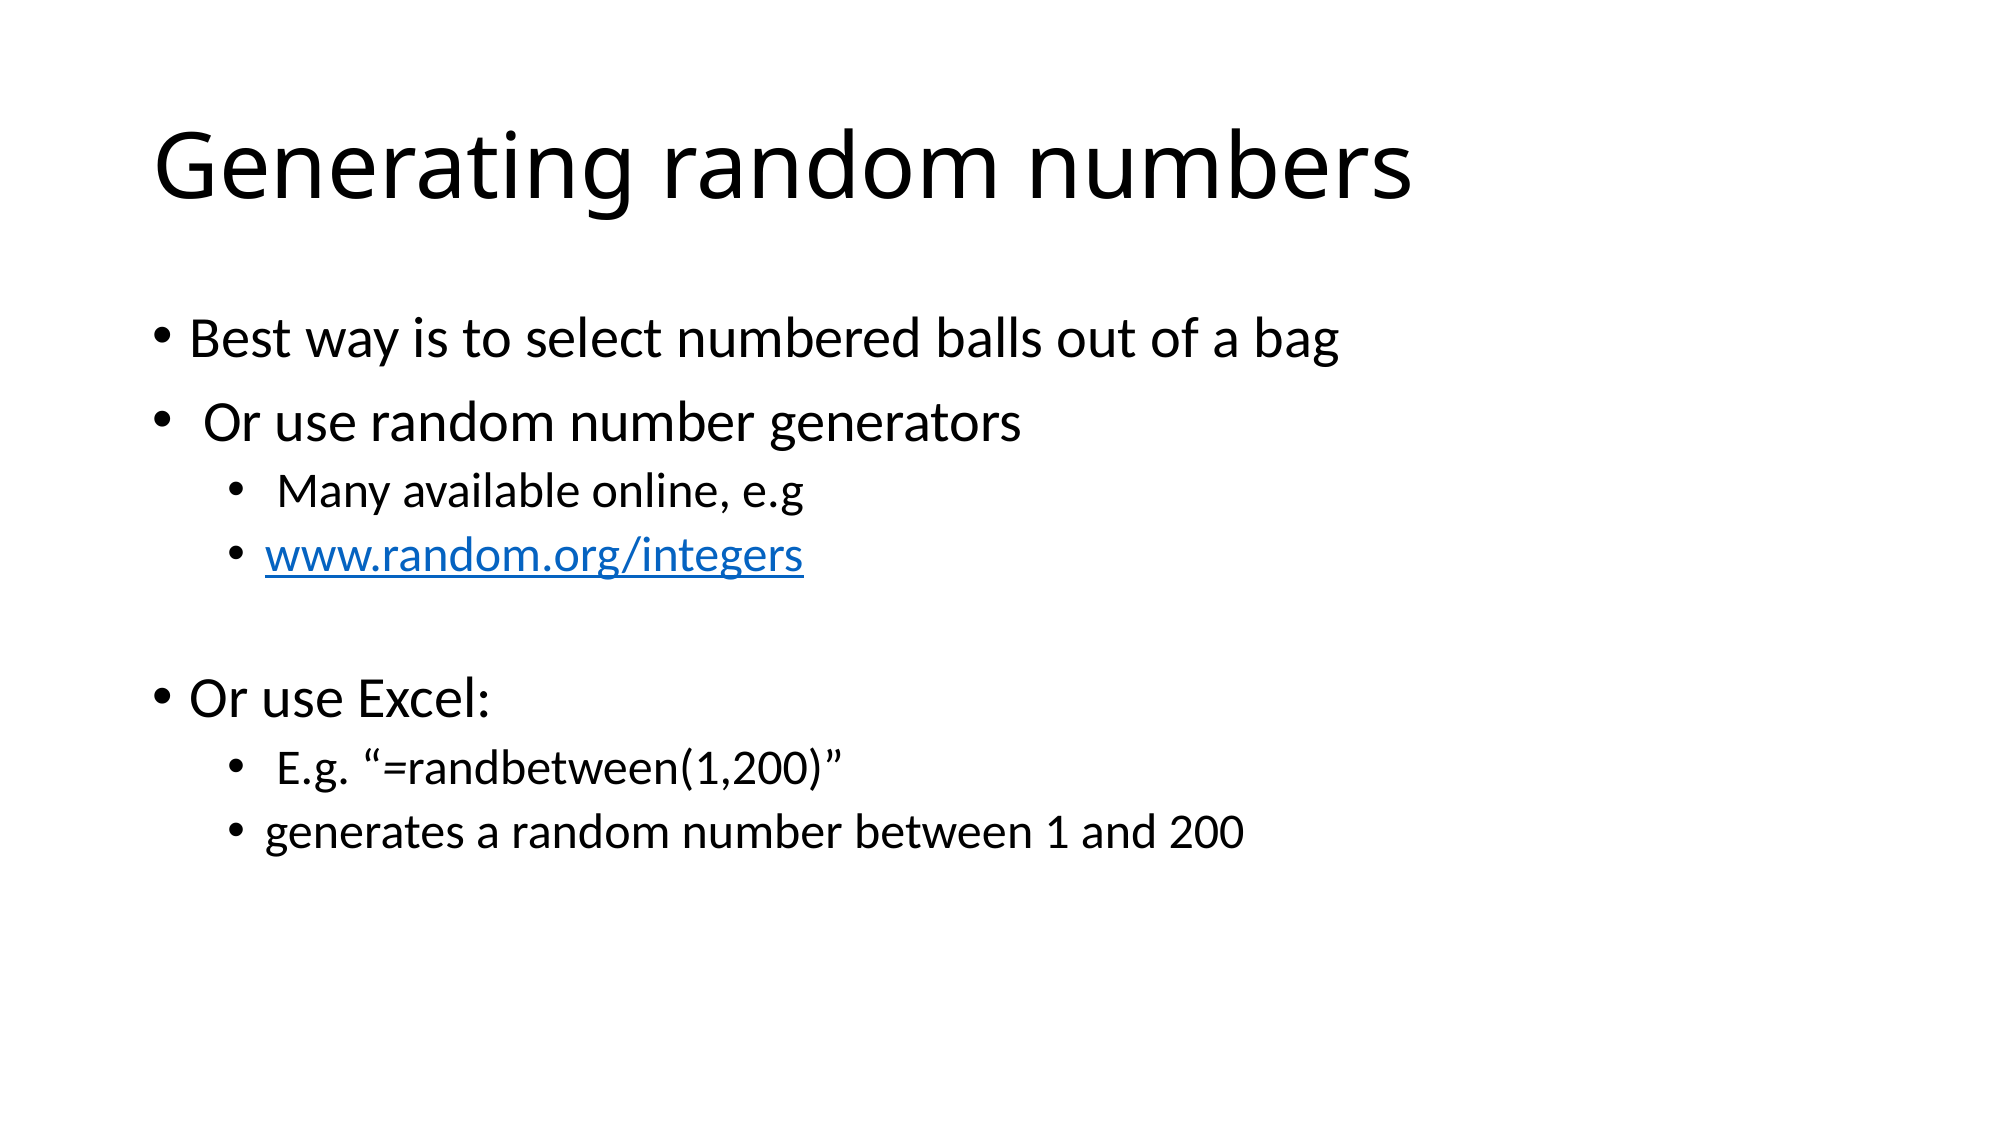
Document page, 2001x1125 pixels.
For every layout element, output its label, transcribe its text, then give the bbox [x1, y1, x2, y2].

list Best way is to select numbered balls out of a bag Or use random number generators Many available online, e.g www.random.org/integers Or use Excel: E.g. “=randbetween(1,200)” generates a random number between 1 and 200 [137, 299, 1863, 1014]
title Generating random numbers [137, 59, 1863, 278]
